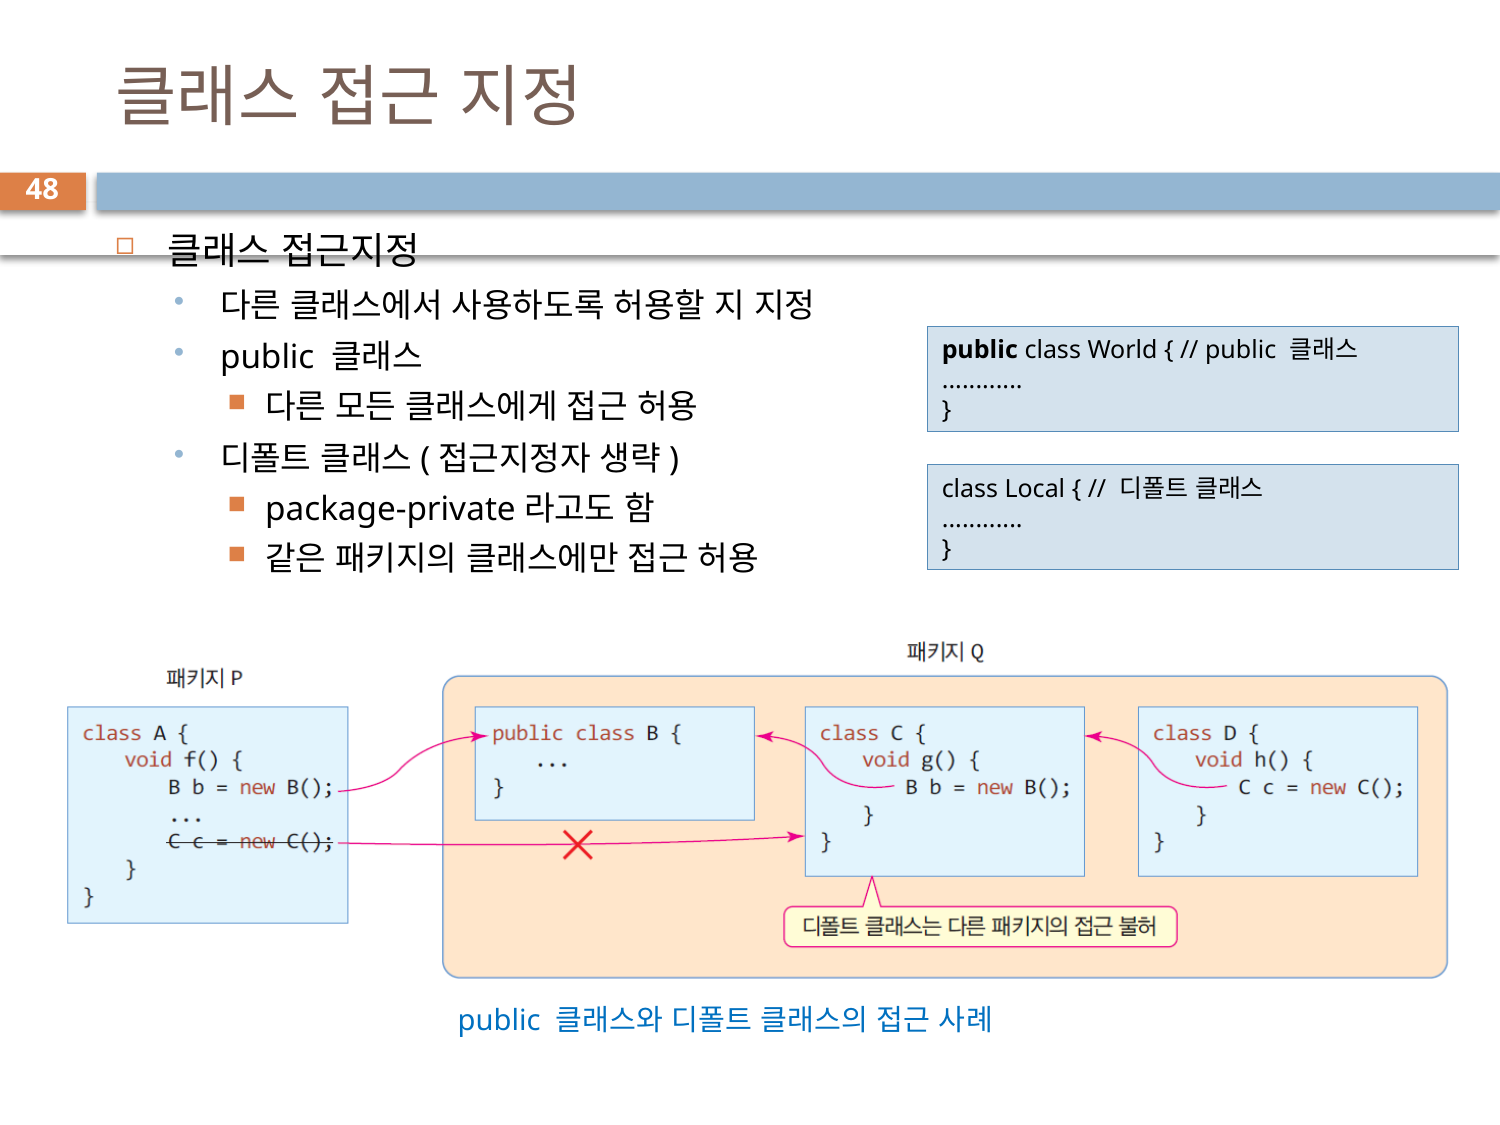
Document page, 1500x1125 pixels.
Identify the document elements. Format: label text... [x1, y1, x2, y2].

text_box public 클래스와 디폴트 클래스의 접근 사례 [442, 1000, 1193, 1045]
list 클래스 접근지정 다른 클래스에서 사용하도록 허용할 지 지정 public 클래스 다른 모든 클래스에게 접근 허용 디폴트 클래스(접근지정자 생략) package-private라고도 함 같은 패키지의 클래스에만 접근 허용 [100, 219, 1438, 632]
text_box class Local { // 디폴트 클래스 ............ } [927, 464, 1459, 570]
title 클래스 접근 지정 [100, 37, 1438, 149]
list 클래스 접근지정 다른 클래스에서 사용하도록 허용할 지 지정 public 클래스 다른 모든 클래스에게 접근 허용 디폴트 클래스(접근지정자 생략) package-private라고도 함 같은 패키지의 클래스에만 접근 허용 [100, 1000, 1438, 1047]
picture [54, 633, 1464, 992]
slide_number 48 [0, 170, 87, 211]
text_box public class World { // public 클래스 ............ } [927, 326, 1459, 432]
